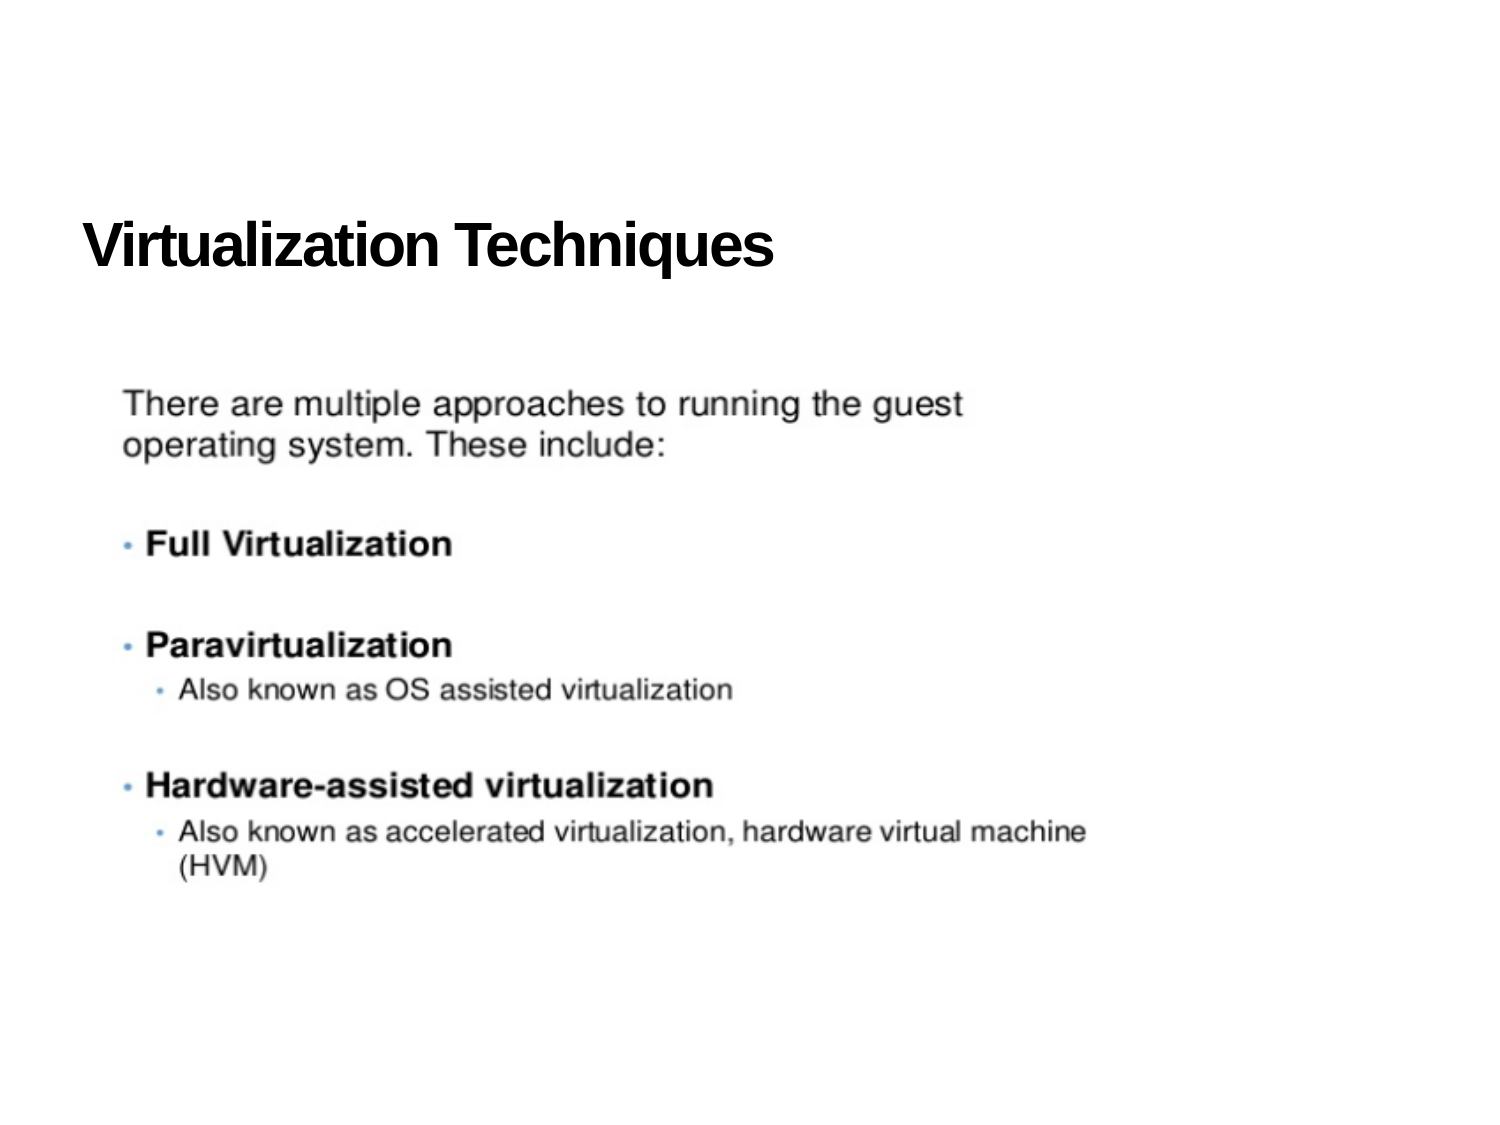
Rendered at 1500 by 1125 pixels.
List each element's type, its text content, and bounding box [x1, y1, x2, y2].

picture [99, 356, 1126, 945]
title Virtualization Techniques [74, 172, 1120, 313]
